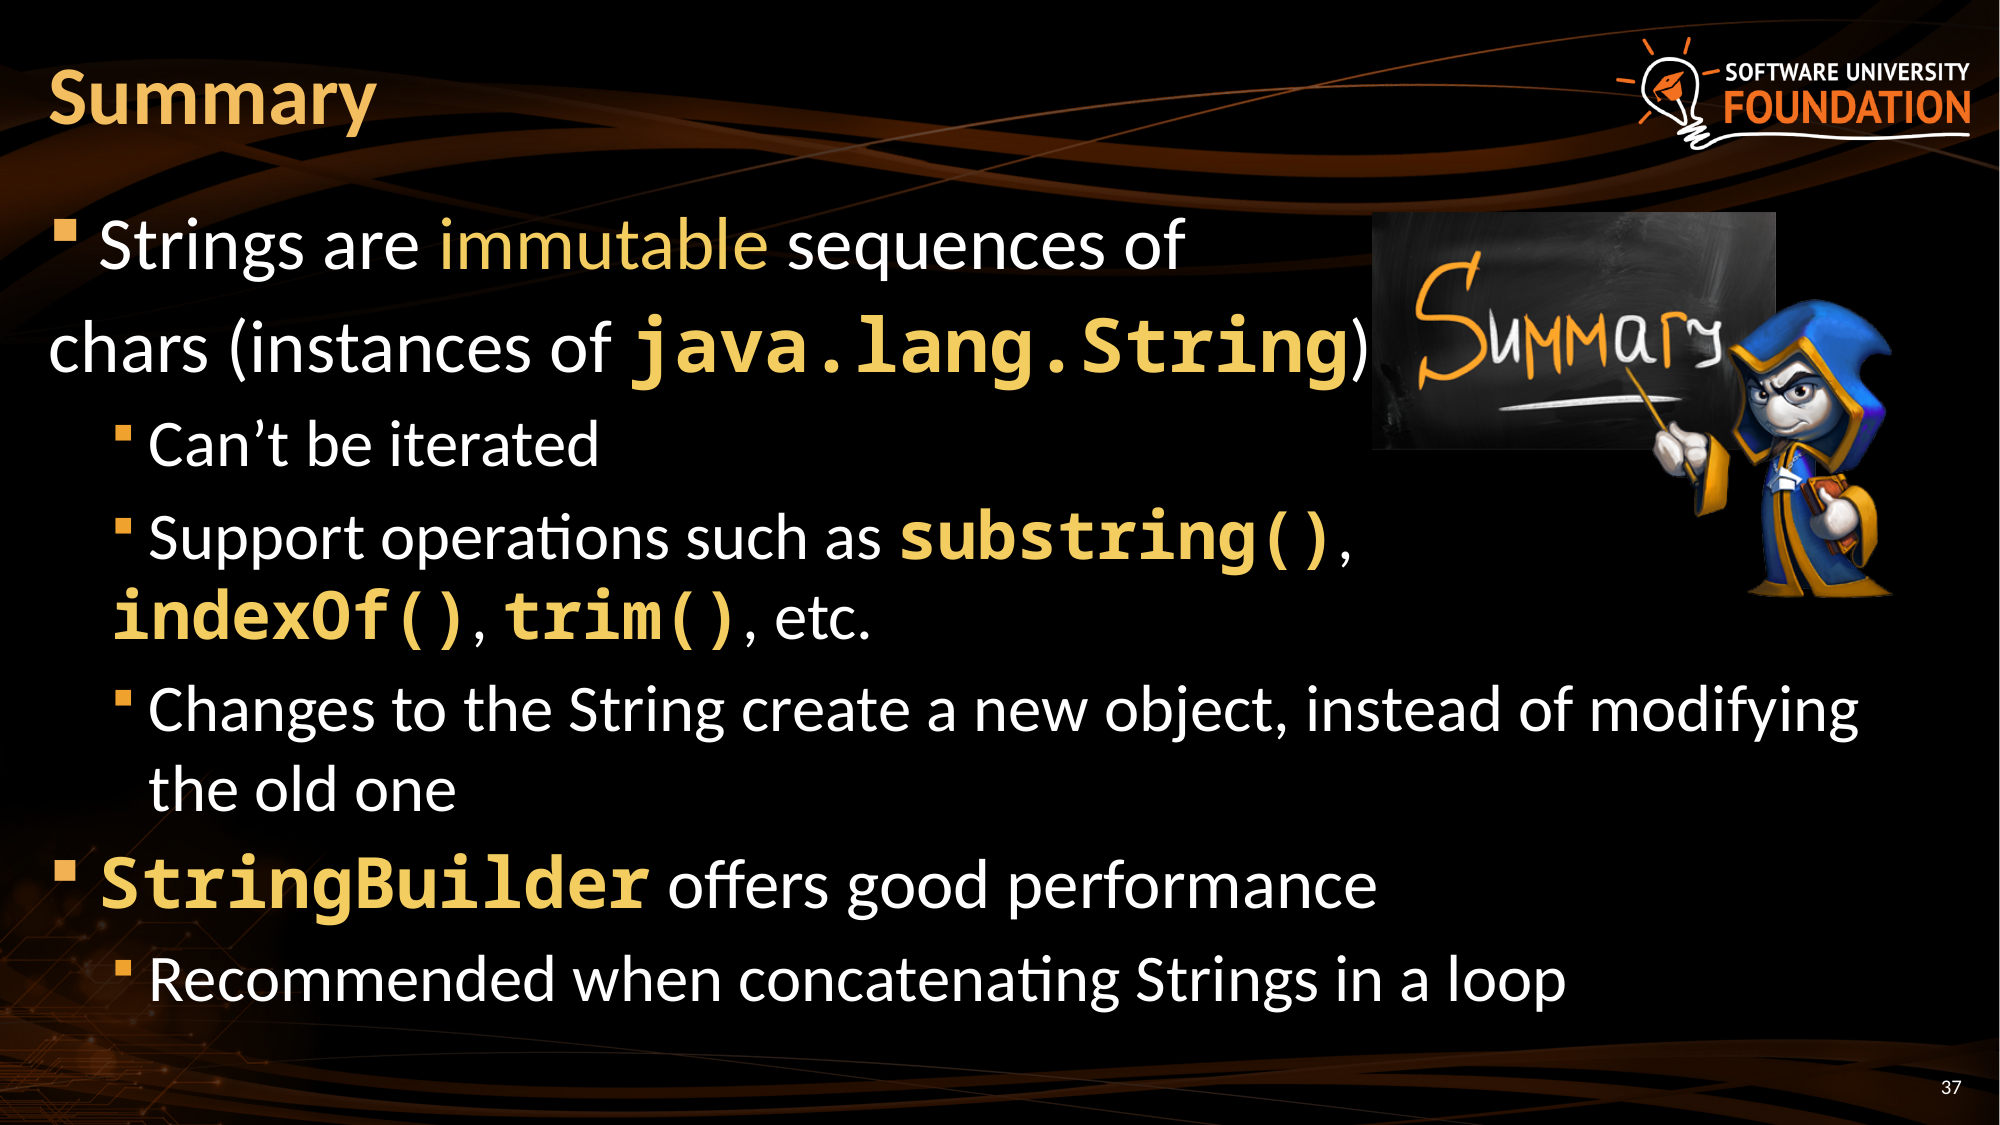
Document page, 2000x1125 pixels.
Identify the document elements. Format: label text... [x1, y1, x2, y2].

title Summary [30, 6, 1602, 189]
picture [0, 0, 2000, 1125]
slide_number 37 [1897, 1070, 1968, 1103]
list Strings are immutable sequences of chars (instances of java.lang.String) Can’t be iterated Support operations such as substring(), indexOf(), trim(), etc. Changes to the String create a new object, instead of modifying the old one StringBuilder offers good performance Recommended when concatenating Strings in a loop [31, 188, 1968, 1103]
